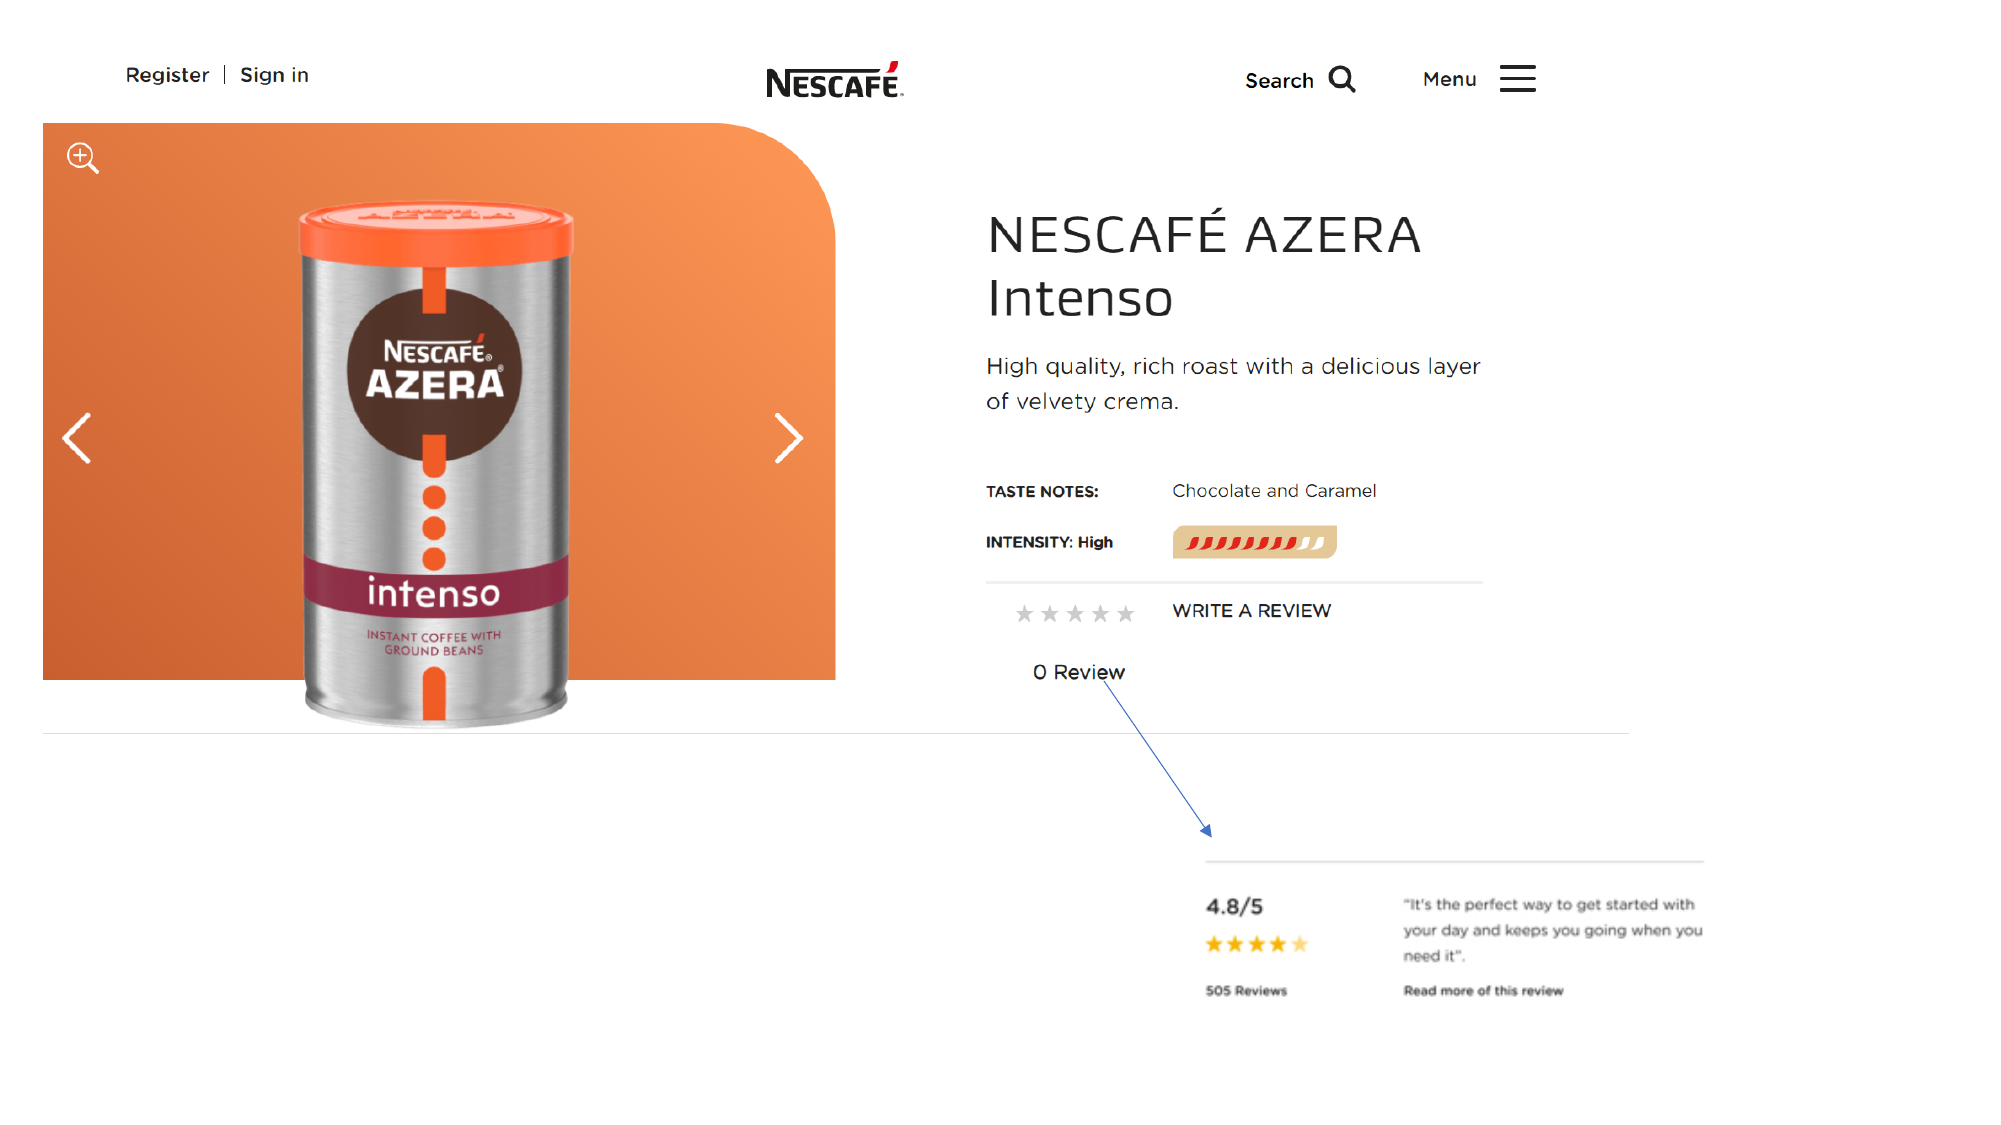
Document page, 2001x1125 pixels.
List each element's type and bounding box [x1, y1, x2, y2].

picture [1156, 854, 1805, 1033]
text_box [1103, 680, 1212, 838]
picture [43, 35, 1629, 736]
